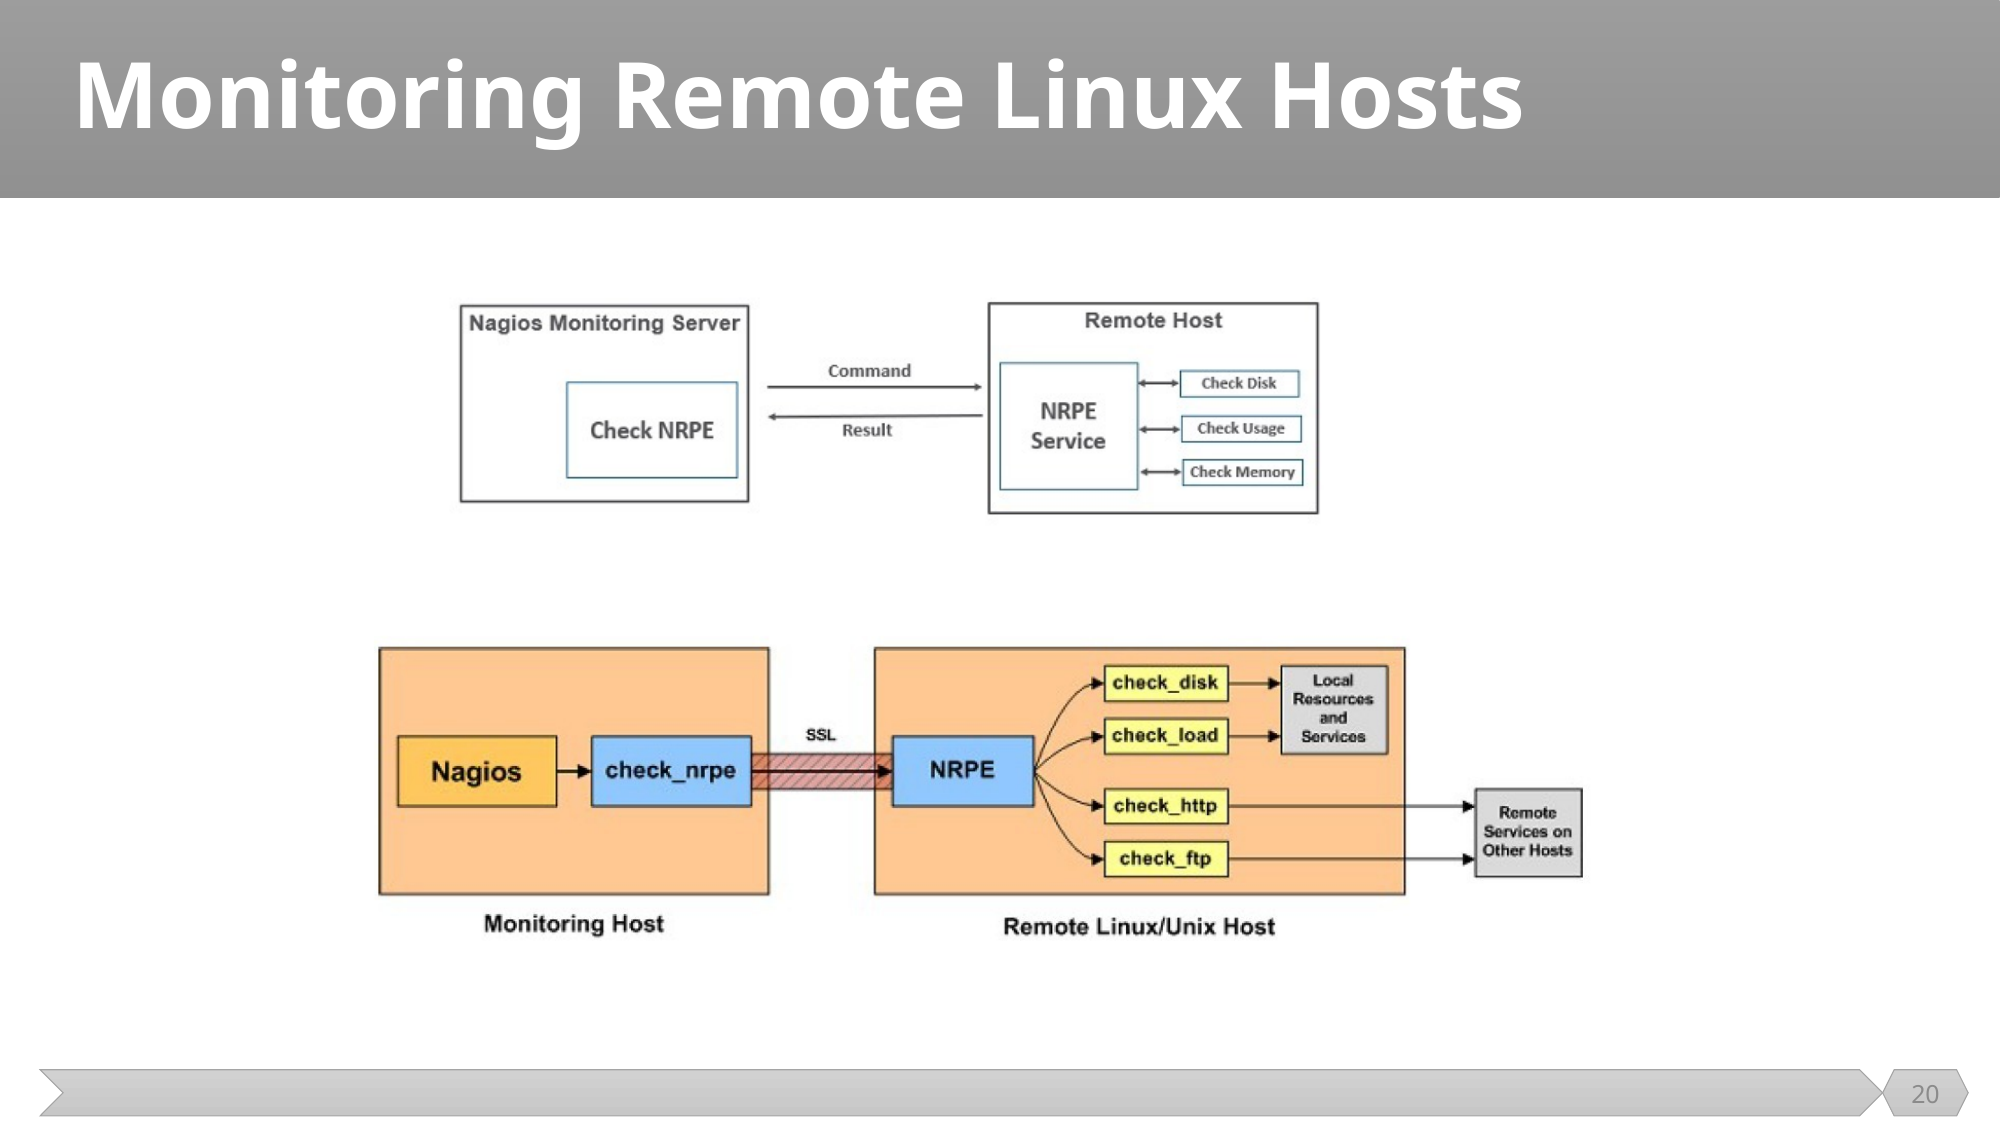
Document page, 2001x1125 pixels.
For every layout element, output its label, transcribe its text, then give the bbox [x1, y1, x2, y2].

title Monitoring Remote Linux Hosts [56, 0, 1969, 199]
picture [437, 274, 1332, 534]
picture [325, 619, 1662, 989]
slide_number 20 [1882, 1065, 1969, 1125]
